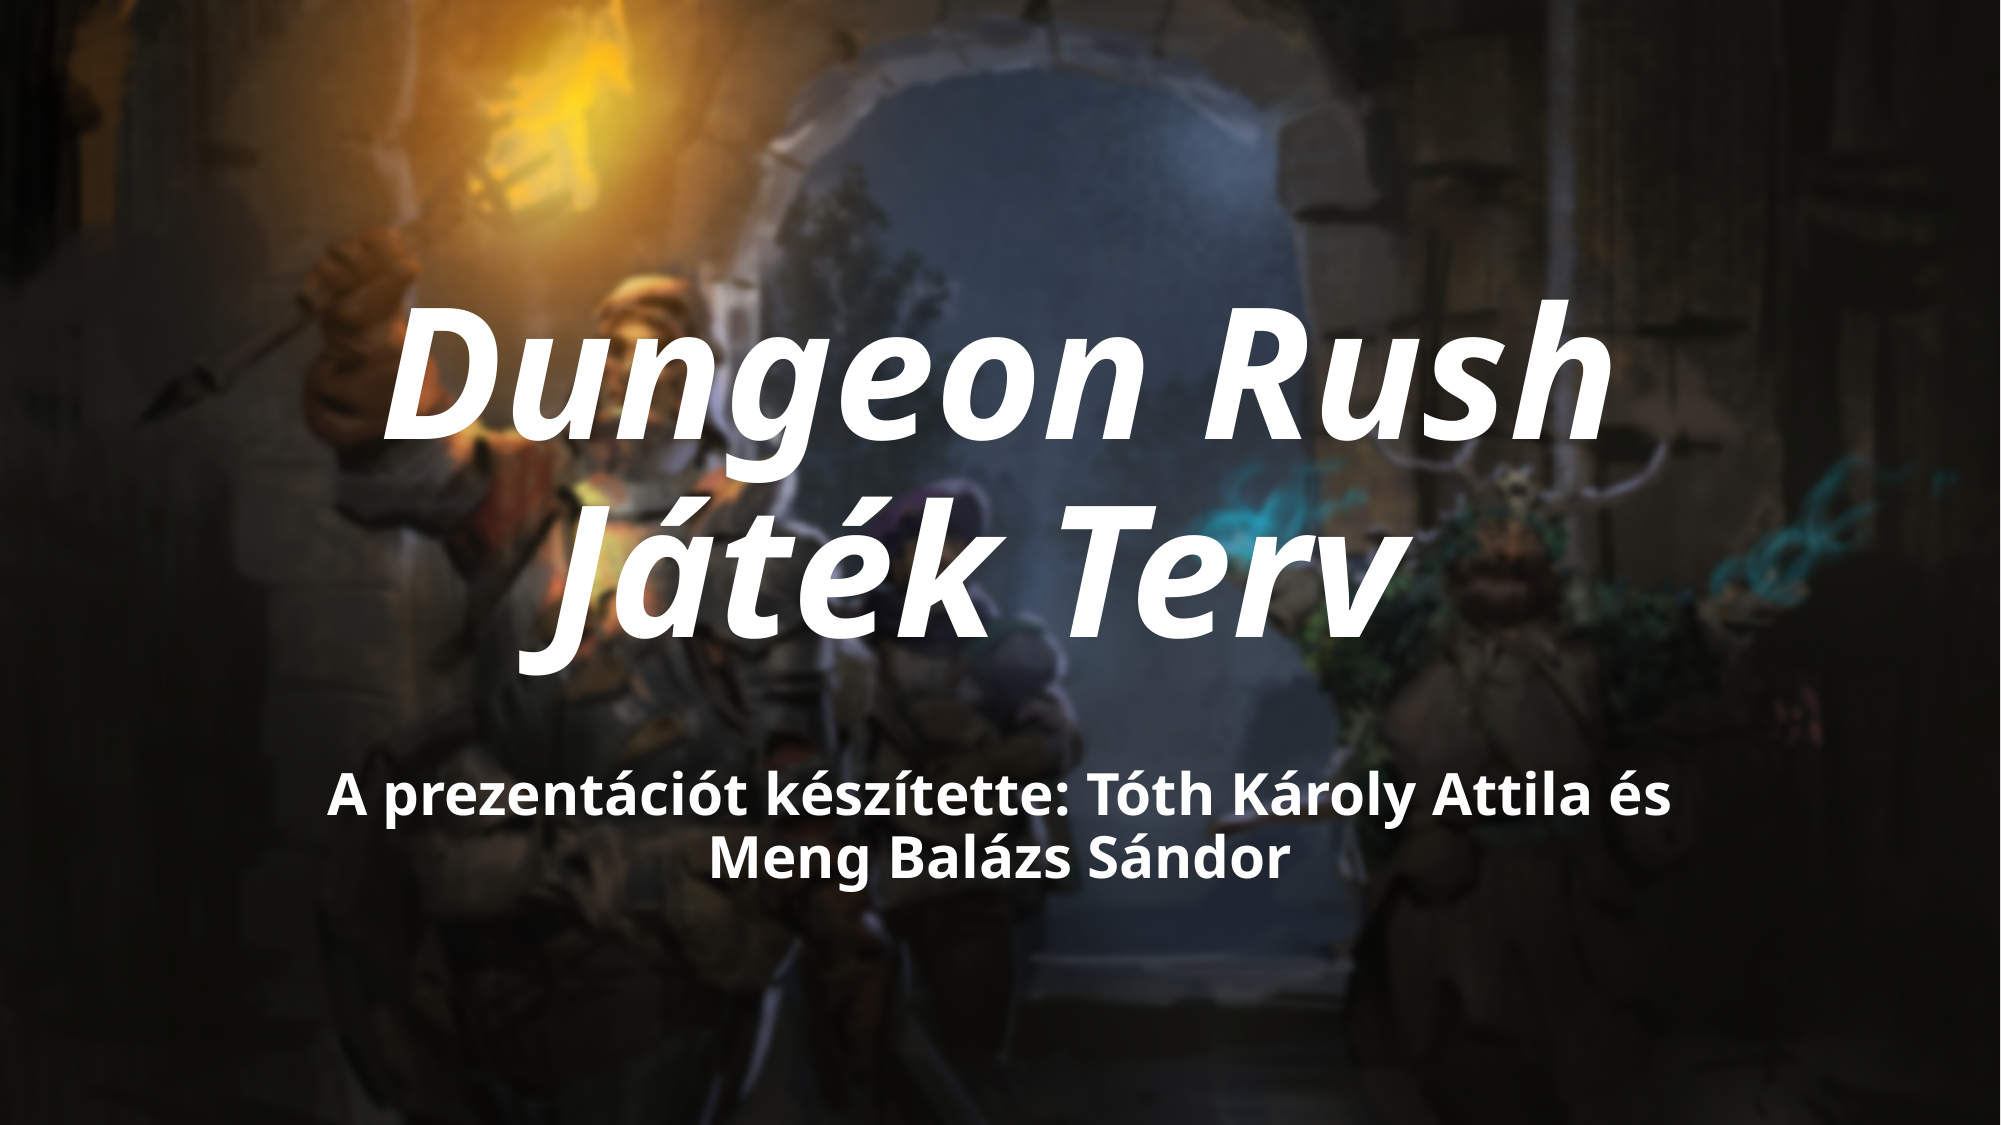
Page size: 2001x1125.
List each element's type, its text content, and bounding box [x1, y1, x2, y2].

picture [0, 0, 2001, 1125]
subtitle A prezentációt készítette: Tóth Károly Attila és Meng Balázs Sándor [249, 757, 1750, 1125]
title Dungeon Rush Játék Terv [249, 155, 1750, 685]
